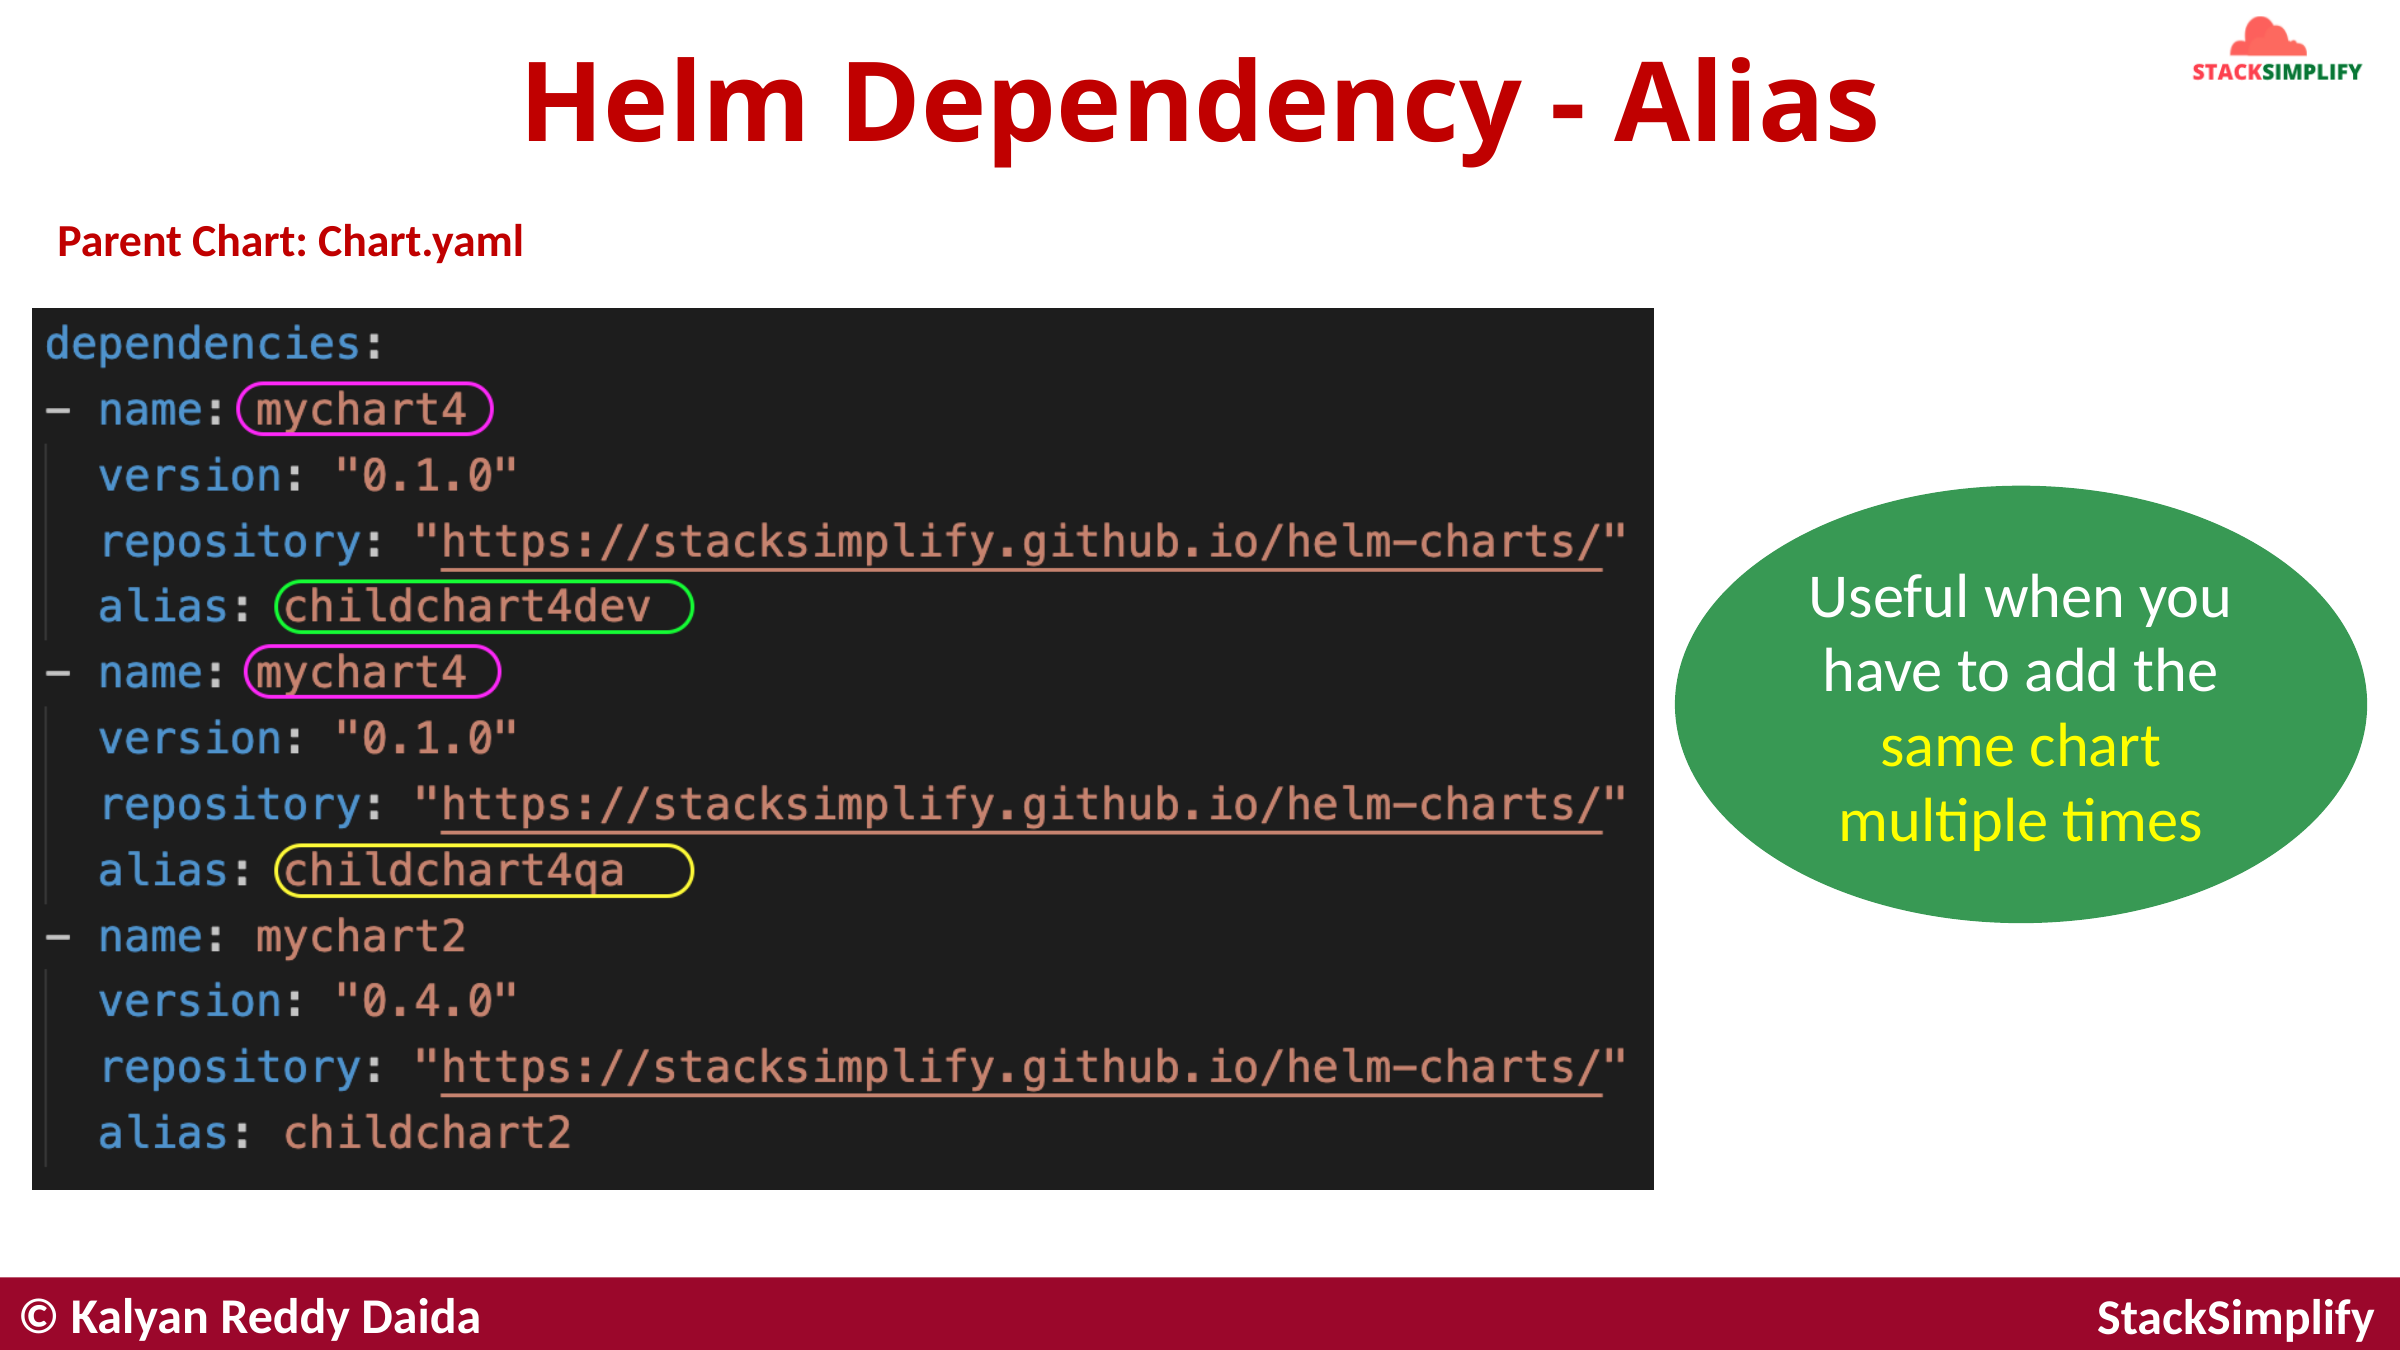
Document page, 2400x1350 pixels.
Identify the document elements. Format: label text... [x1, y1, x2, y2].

footer © Kalyan Reddy Daida [0, 1278, 543, 1350]
text_box Parent Chart: Chart.yaml [42, 203, 540, 273]
picture [32, 307, 1654, 1190]
text_box Useful when you have to add the same chart multiple times [1672, 483, 2370, 926]
title Helm Dependency - Alias [165, 8, 2235, 204]
picture [2235, 10, 2374, 86]
